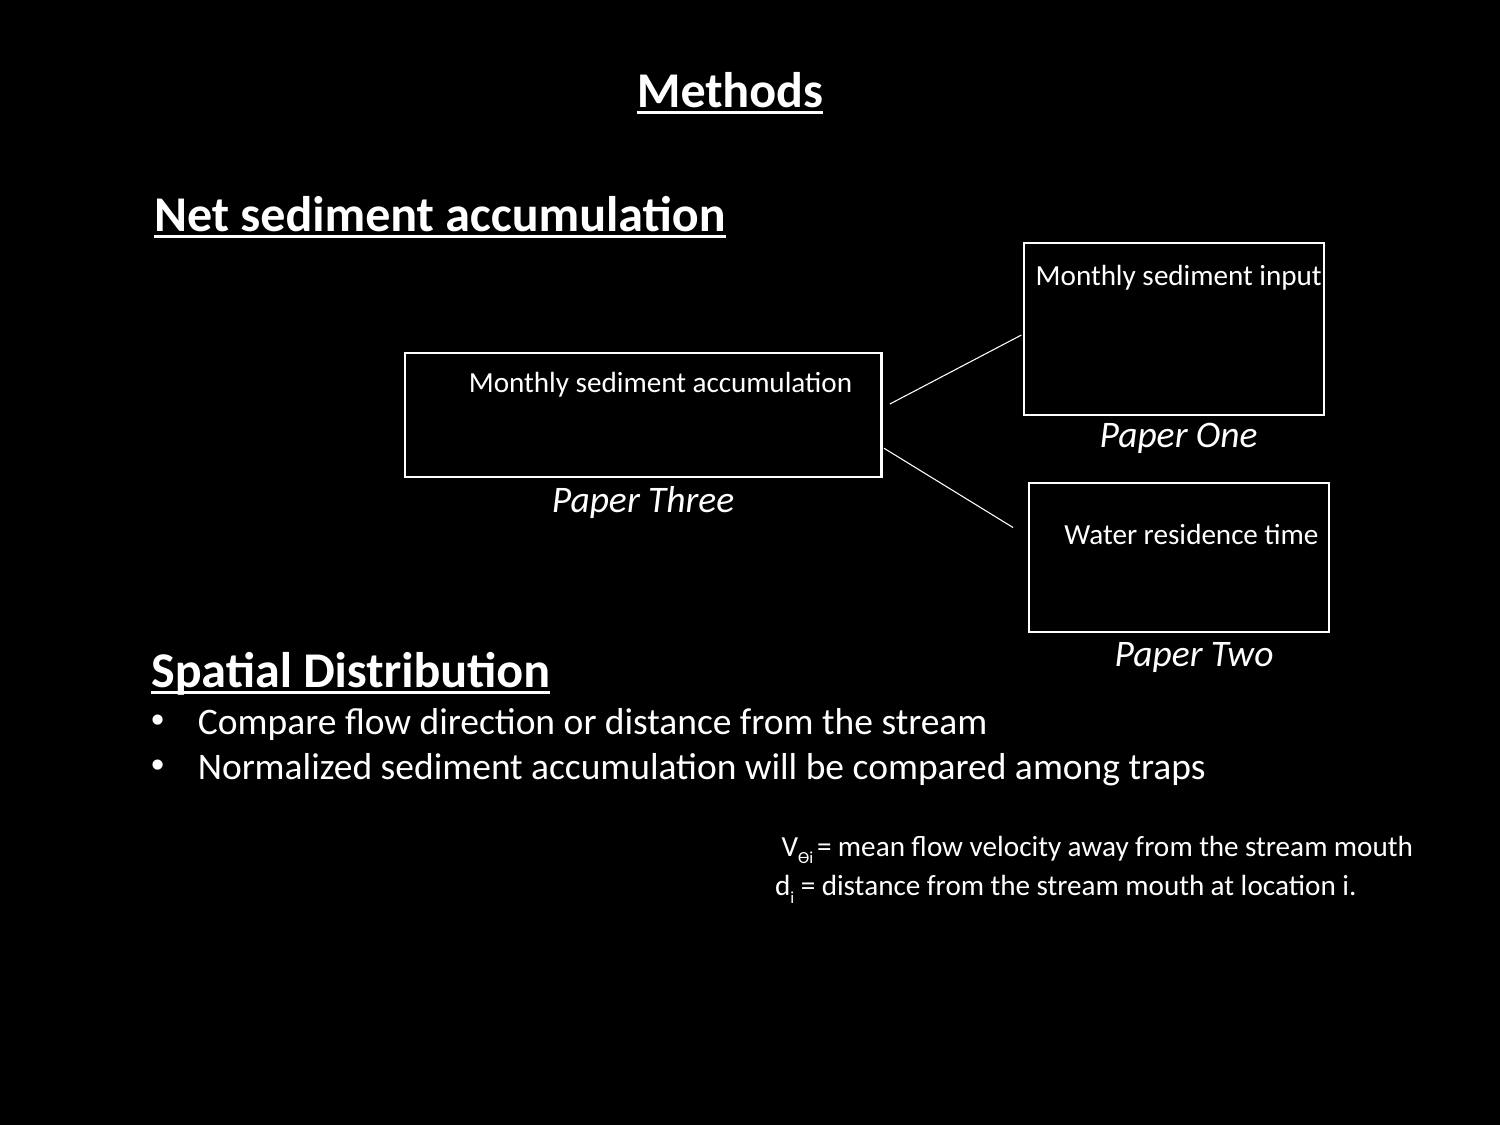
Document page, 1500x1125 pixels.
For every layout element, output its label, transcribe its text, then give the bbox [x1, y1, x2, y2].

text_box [136, 629, 1436, 906]
text_box Methods [622, 49, 839, 125]
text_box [136, 173, 1342, 682]
